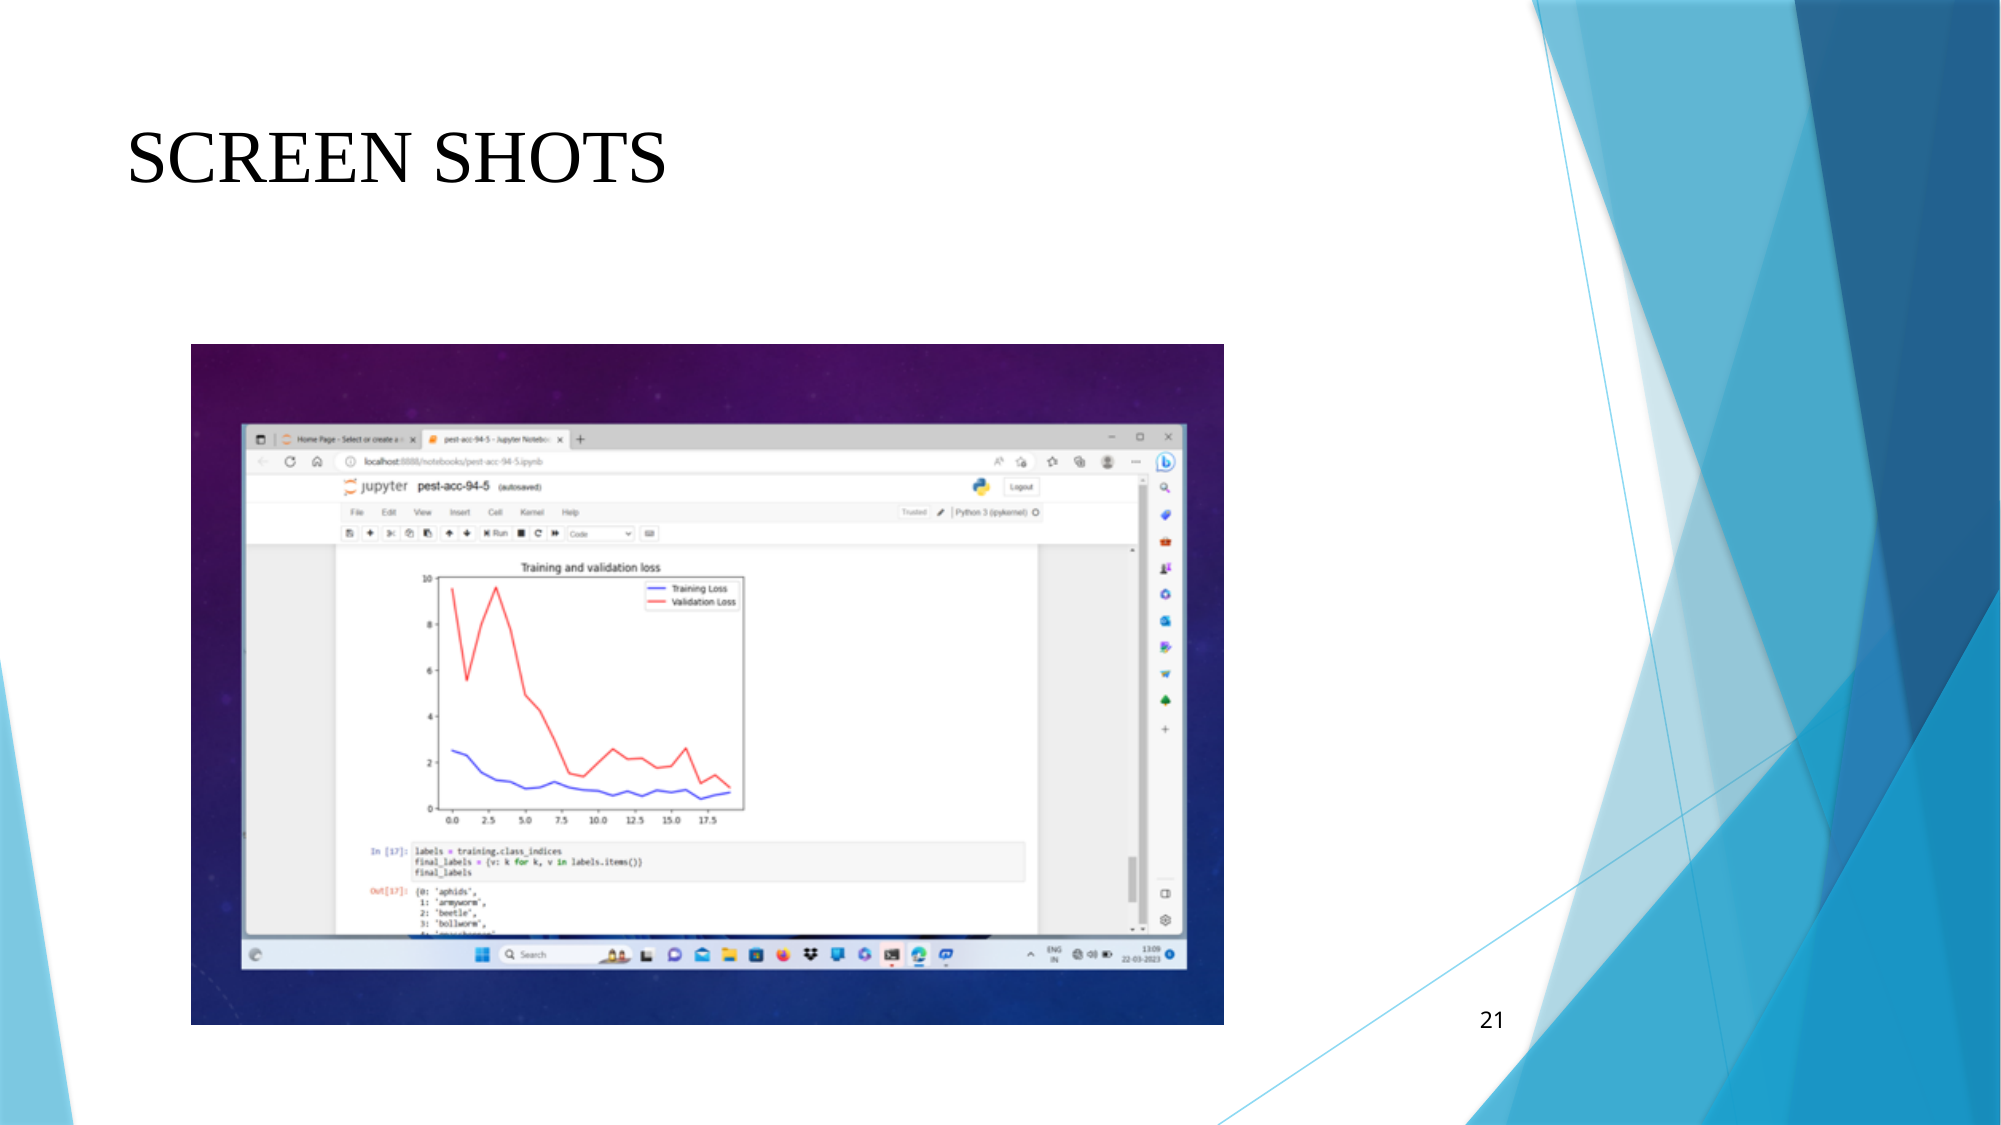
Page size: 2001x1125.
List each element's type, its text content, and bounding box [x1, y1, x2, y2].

slide_number 21 [1409, 991, 1522, 1051]
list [191, 344, 1225, 1026]
title SCREEN SHOTS [111, 99, 1522, 317]
